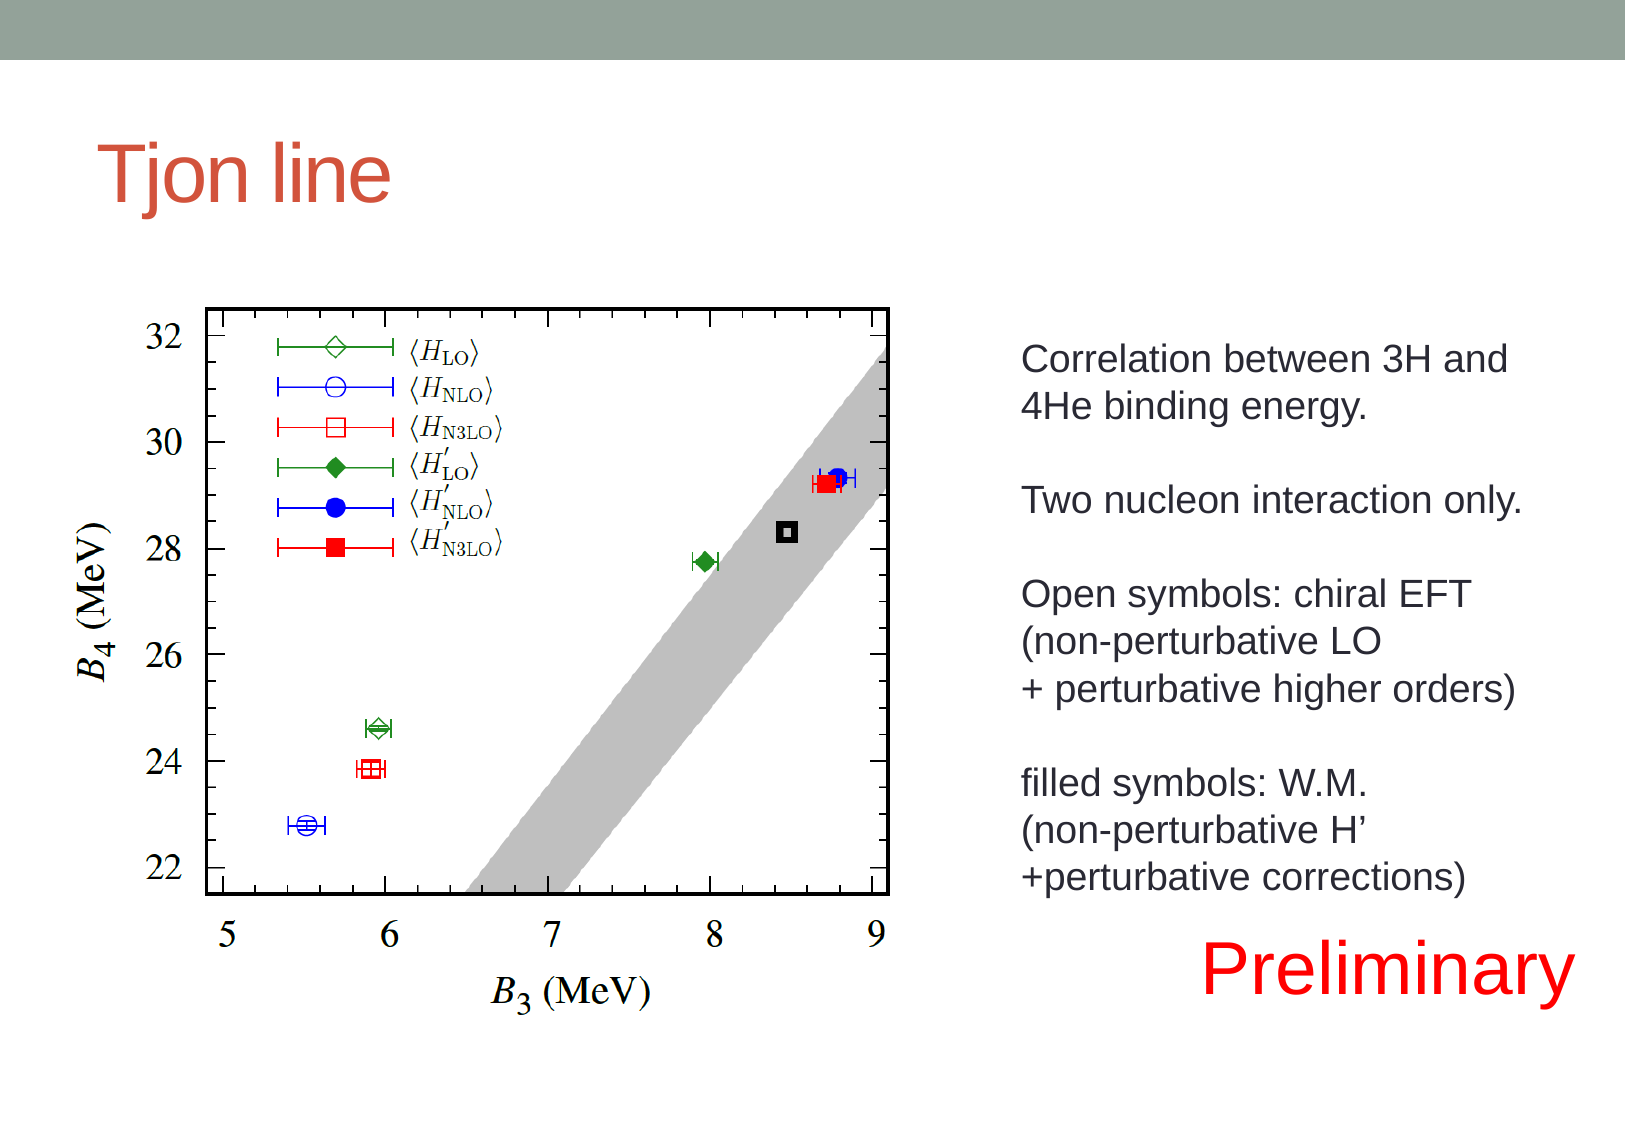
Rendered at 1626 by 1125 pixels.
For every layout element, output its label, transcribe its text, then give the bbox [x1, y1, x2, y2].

title Tjon line [81, 87, 1544, 250]
text_box Correlation between 3H and 4He binding energy. Two nucleon interaction only. Open symbols: chiral EFT (non-perturbative LO + perturbative higher orders) filled symbols: W.M. (non-perturbative H’ +perturbative corrections) [1006, 325, 1567, 906]
text_box Preliminary [1170, 911, 1607, 1017]
picture [44, 284, 925, 1022]
